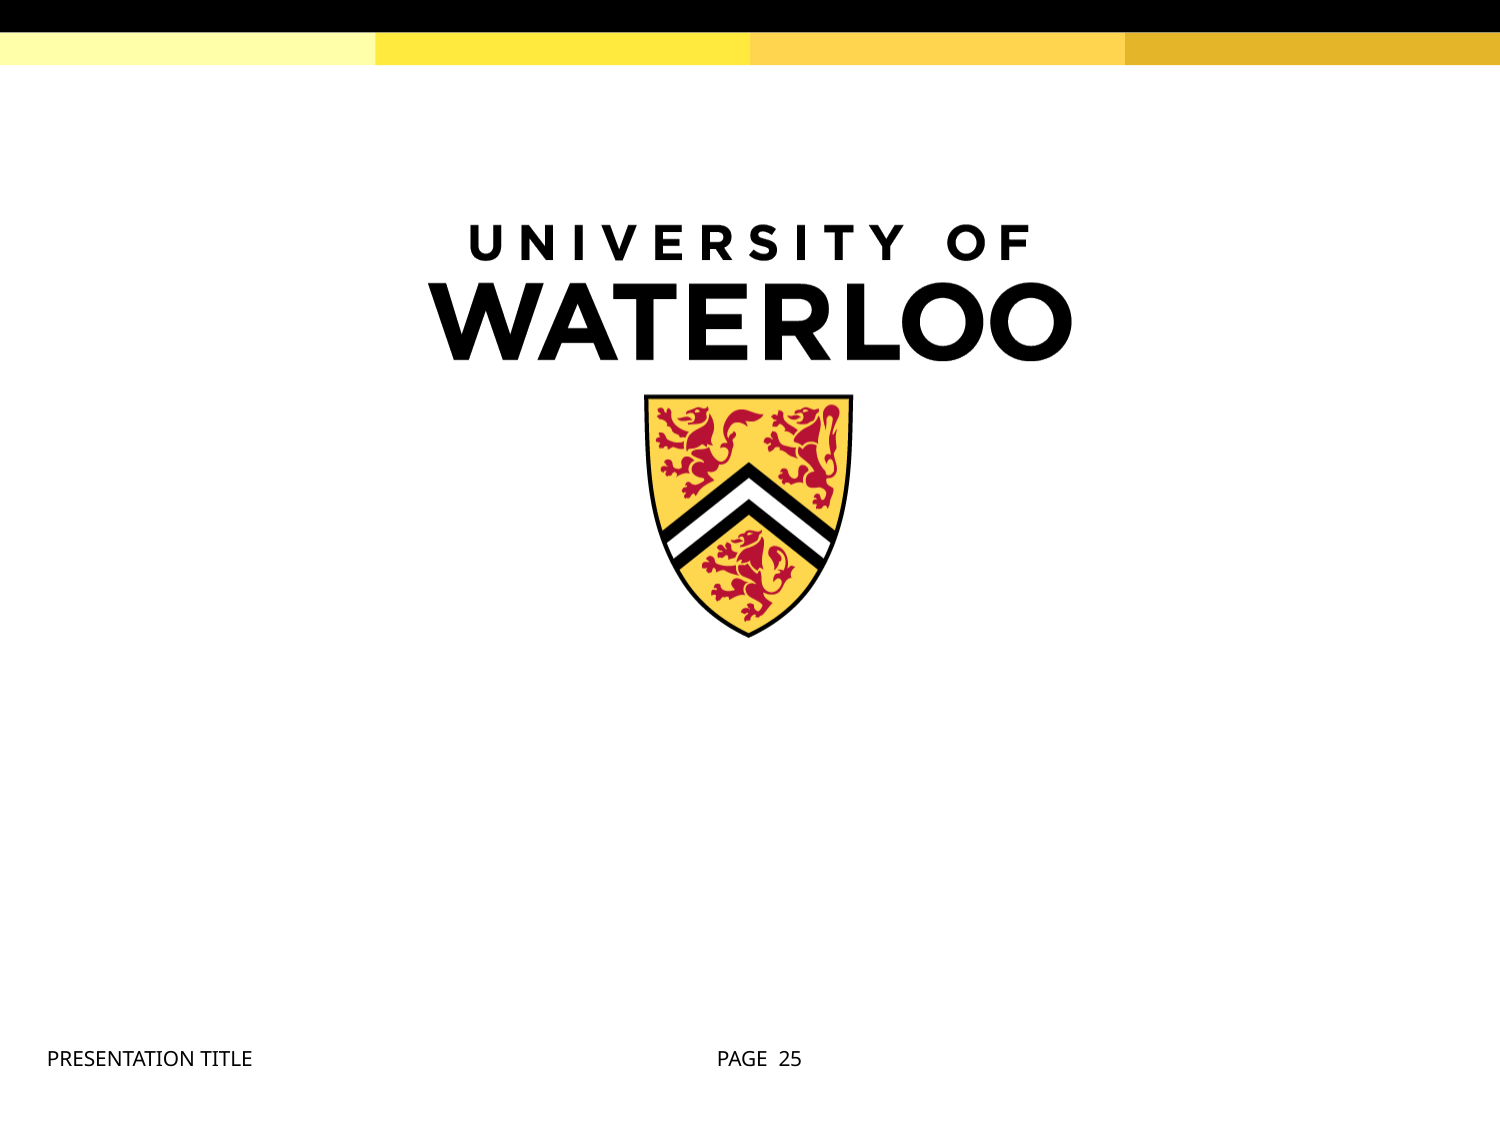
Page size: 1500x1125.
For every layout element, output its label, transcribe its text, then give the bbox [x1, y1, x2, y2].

footer PRESENTATION TITLE [31, 1039, 675, 1081]
picture [225, 89, 1275, 772]
slide_number PAGE 25 [687, 1039, 832, 1081]
